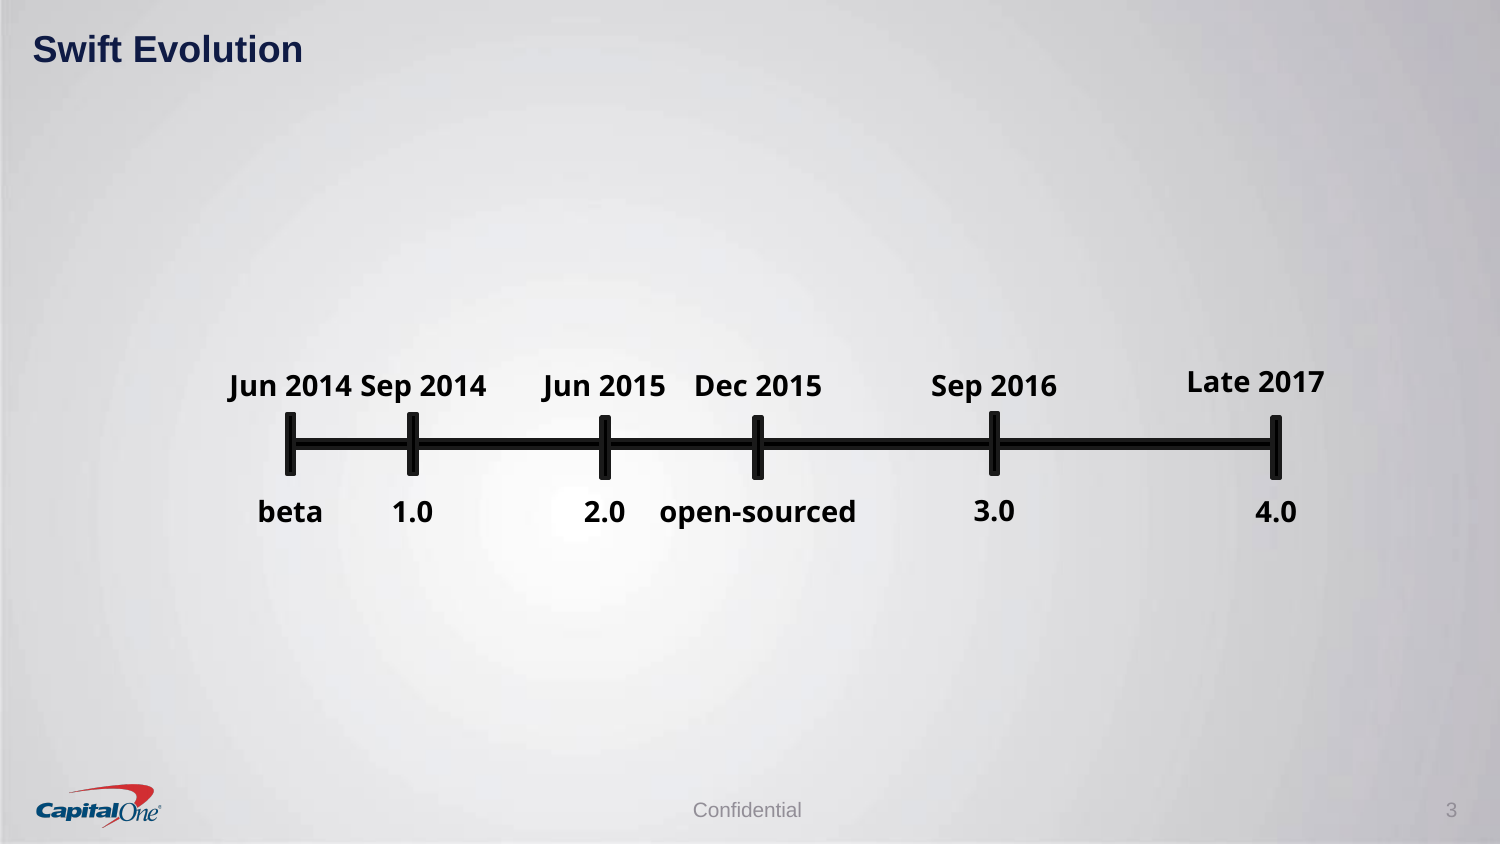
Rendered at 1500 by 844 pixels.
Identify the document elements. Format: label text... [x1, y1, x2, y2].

text_box 3.0 [958, 477, 1031, 535]
text_box Dec 2015 [679, 353, 838, 410]
text_box Late 2017 [1171, 349, 1341, 406]
text_box [599, 415, 611, 478]
text_box [611, 438, 752, 450]
text_box [764, 438, 989, 450]
text_box 2.0 [569, 478, 641, 536]
text_box Jun 2015 [528, 353, 679, 410]
text_box [419, 438, 599, 450]
text_box 4.0 [1240, 479, 1312, 536]
text_box open-sourced [644, 478, 872, 536]
text_box Sep 2014 [345, 353, 502, 410]
text_box [989, 411, 1000, 476]
text_box [1270, 415, 1282, 479]
text_box [285, 412, 296, 476]
text_box [407, 412, 419, 476]
text_box Jun 2014 [214, 353, 345, 410]
text_box 1.0 [376, 478, 449, 536]
picture [0, 0, 1500, 844]
text_box [1000, 438, 1270, 450]
text_box [296, 438, 407, 450]
title Swift Evolution [18, 18, 900, 117]
text_box Sep 2016 [916, 353, 1073, 410]
text_box beta [242, 478, 339, 536]
text_box [752, 415, 764, 478]
